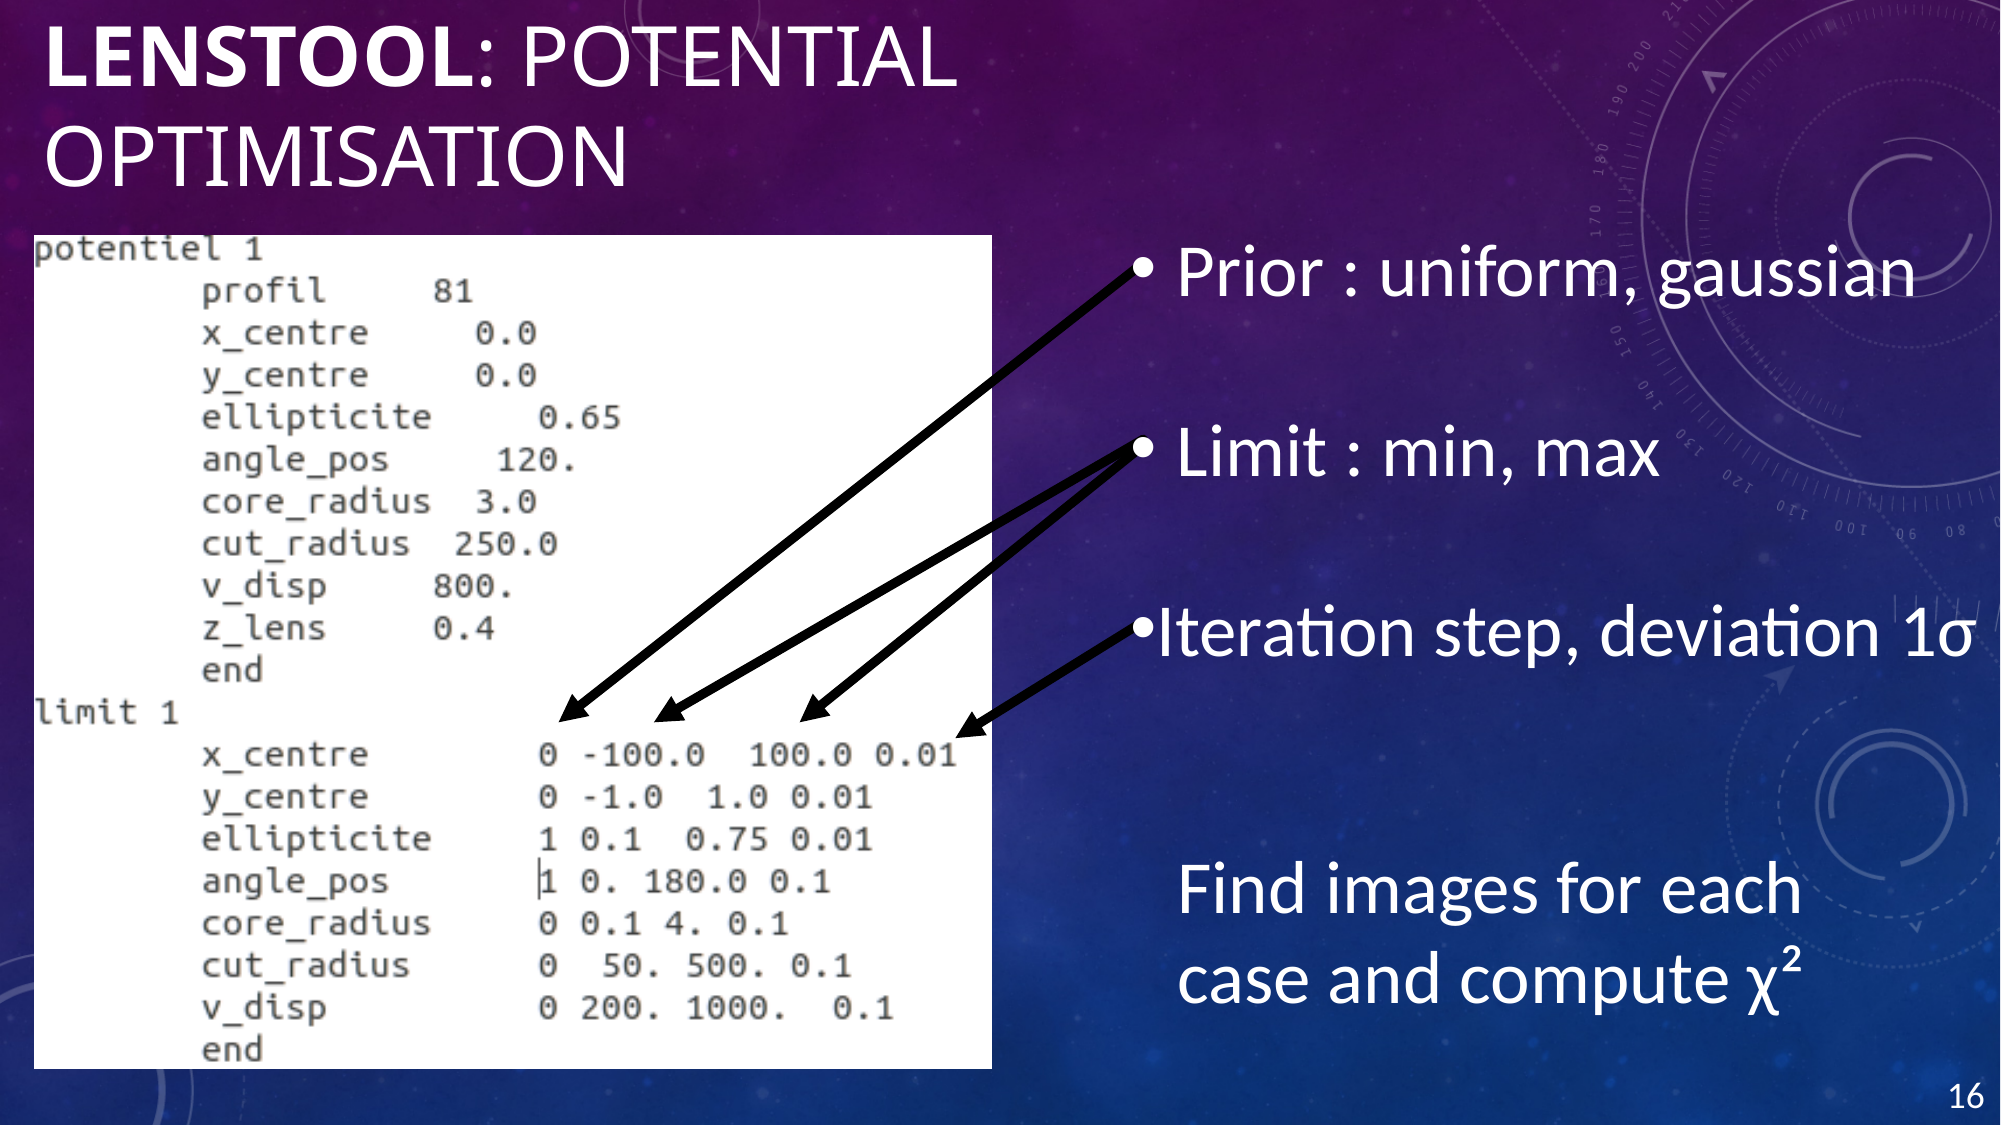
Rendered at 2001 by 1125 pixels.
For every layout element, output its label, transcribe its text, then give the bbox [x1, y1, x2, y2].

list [34, 235, 993, 1069]
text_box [799, 444, 1144, 723]
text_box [558, 262, 1144, 723]
text_box Find images for each case and compute χ² [1162, 831, 1966, 1125]
picture [0, 0, 2001, 1125]
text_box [653, 439, 1144, 723]
title Lenstool: Potential optimisation [27, 30, 1351, 177]
text_box 16 [1909, 1062, 2000, 1125]
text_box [955, 623, 1141, 739]
text_box Prior : uniform, gaussian Limit : min, max Iteration step, deviation 1σ [1115, 213, 2000, 769]
